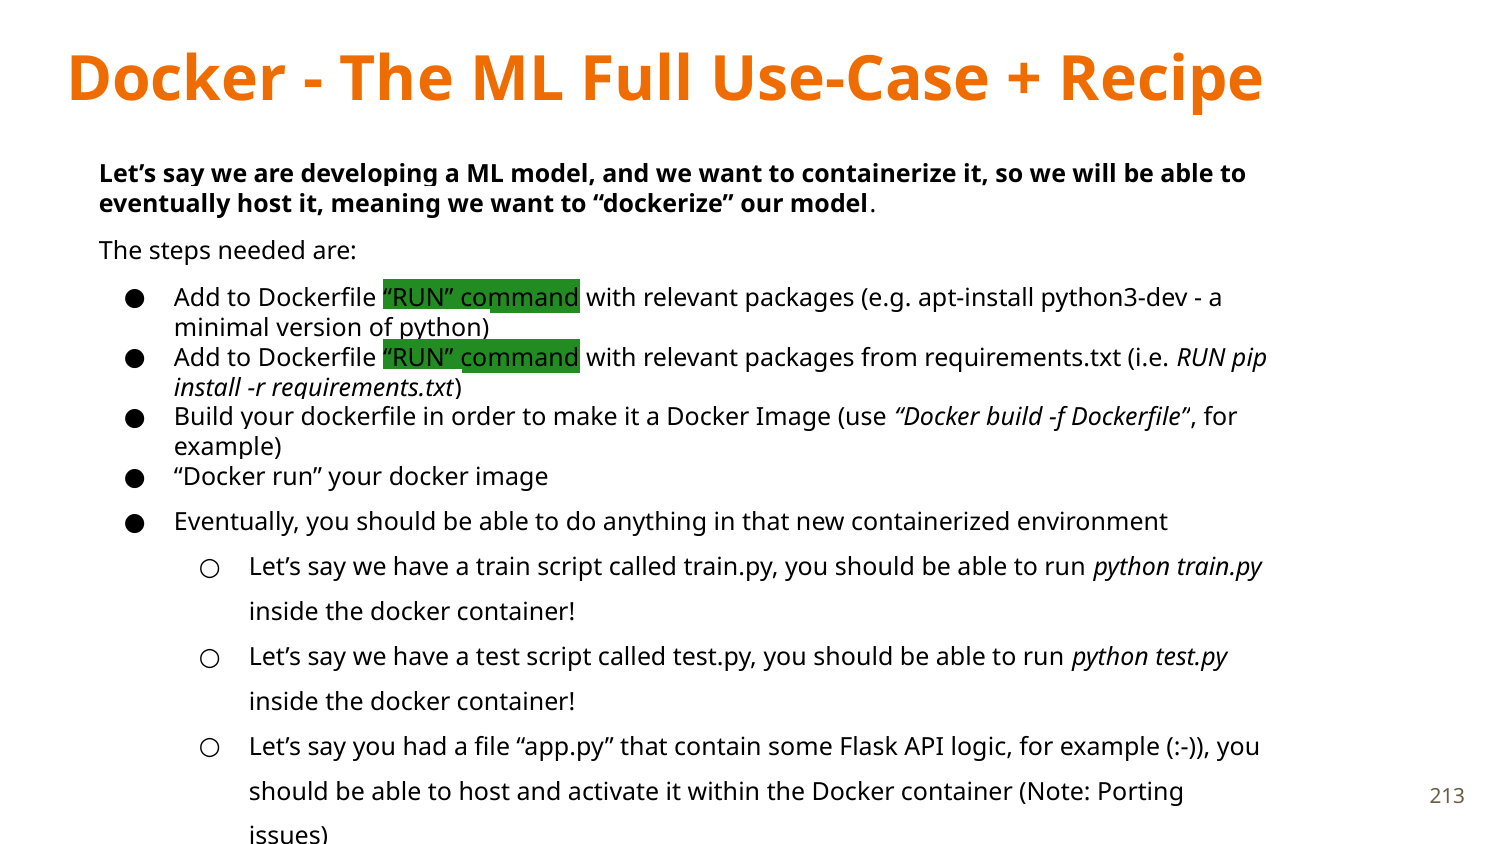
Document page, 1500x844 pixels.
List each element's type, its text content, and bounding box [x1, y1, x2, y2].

title Docker - The ML Full Use-Case + Recipe [51, 23, 1425, 134]
text_box Let’s say we are developing a ML model, and we want to containerize it, so we will be able to eventually host it, meaning we want to “dockerize” our model. The steps needed are: Add to Dockerfile “RUN” command with relevant packages (e.g. apt-install python3-dev - a minimal version of python) Add to Dockerfile “RUN” command with relevant packages from requirements.txt (i.e. RUN pip install -r requirements.txt) Build your dockerfile in order to make it a Docker Image (use “Docker build -f Dockerfile”, for example) “Docker run” your docker image Eventually, you should be able to do anything in that new containerized environment Let’s say we have a train script called train.py, you should be able to run python train.py inside the docker container! Let’s say we have a test script called test.py, you should be able to run python test.py inside the docker container! Let’s say you had a file “app.py” that contain some Flask API logic, for example (:-)), you should be able to host and activate it within the Docker container (Note: Porting issues) [83, 143, 1287, 812]
slide_number 213 [1389, 764, 1480, 830]
